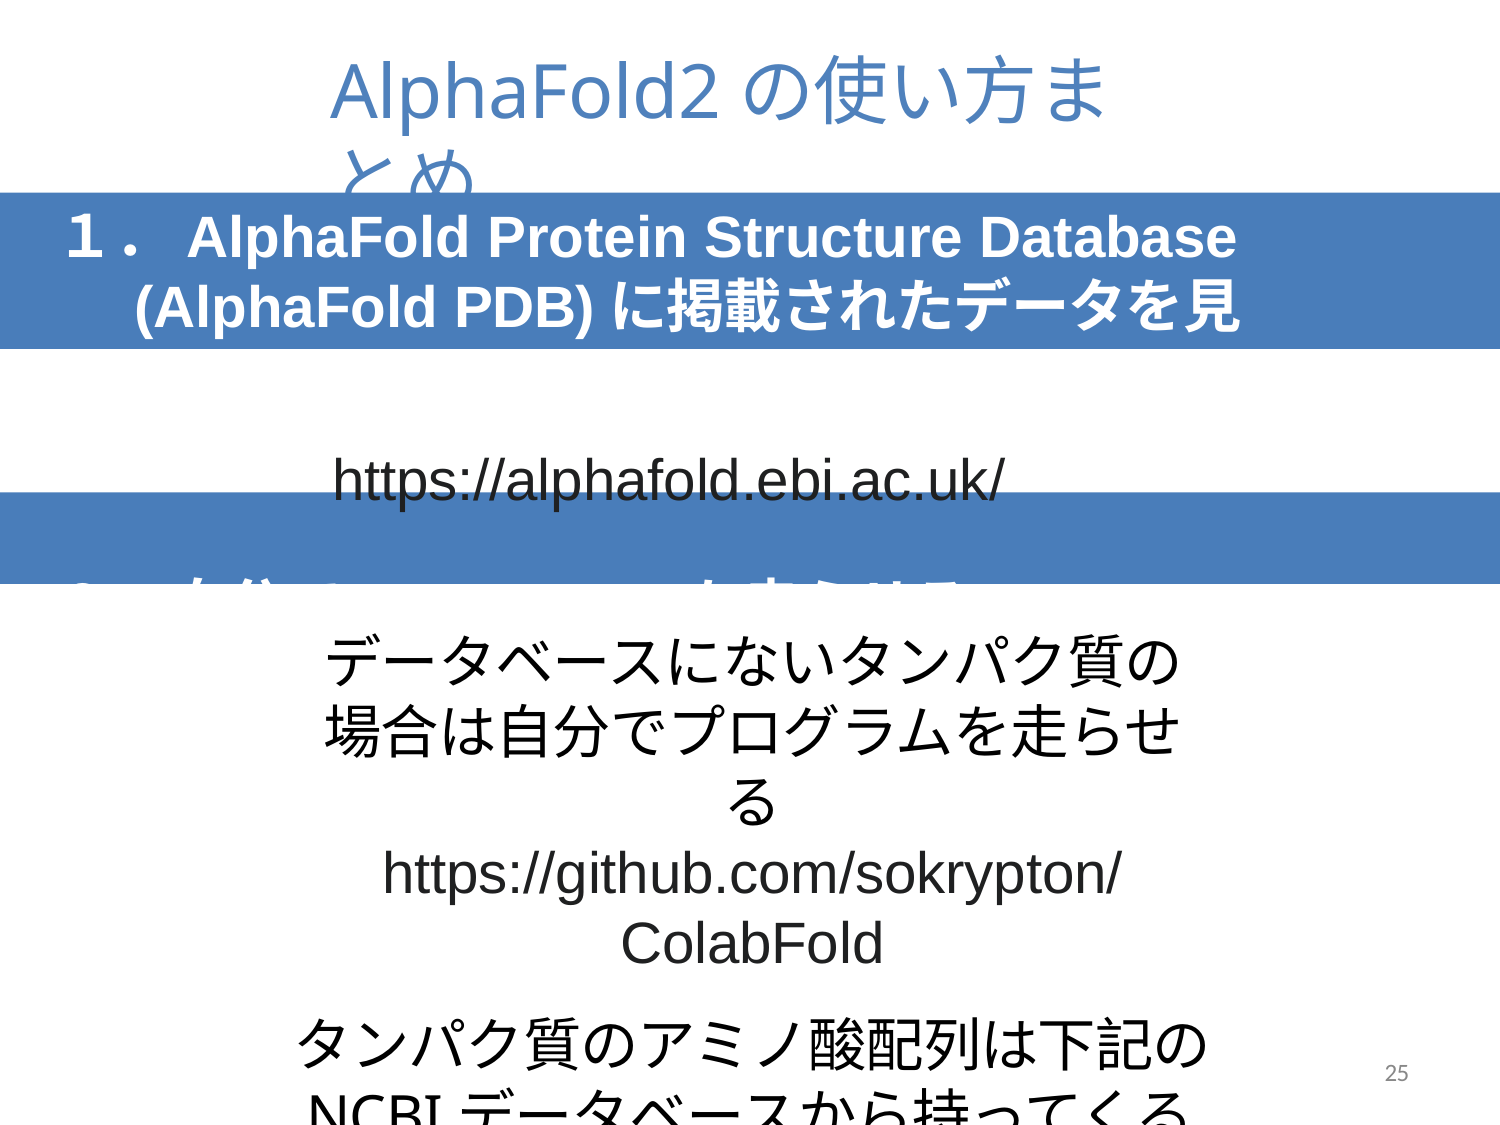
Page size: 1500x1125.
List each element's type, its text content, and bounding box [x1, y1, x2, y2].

text_box [0, 192, 1500, 349]
text_box [1245, 492, 1500, 584]
text_box 25 [1382, 1054, 1413, 1087]
text_box １．AlphaFold Protein Structure Database (AlphaFold PDB)に掲載されたデータを見る https://alphafold.ebi.ac.uk/ ２．自分でAlphaFold2を走らせる [54, 197, 1245, 639]
text_box データベースにないタンパク質の場合は自分でプログラムを走らせる https://github.com/sokrypton/ColabFold タンパク質のアミノ酸配列は下記の NCBIデータベースから持ってくる https://www.ncbi.nlm.nih.gov/protein/ [241, 622, 1258, 1125]
text_box [0, 492, 54, 584]
title AlphaFold2の使い方まとめ [328, 41, 1172, 192]
